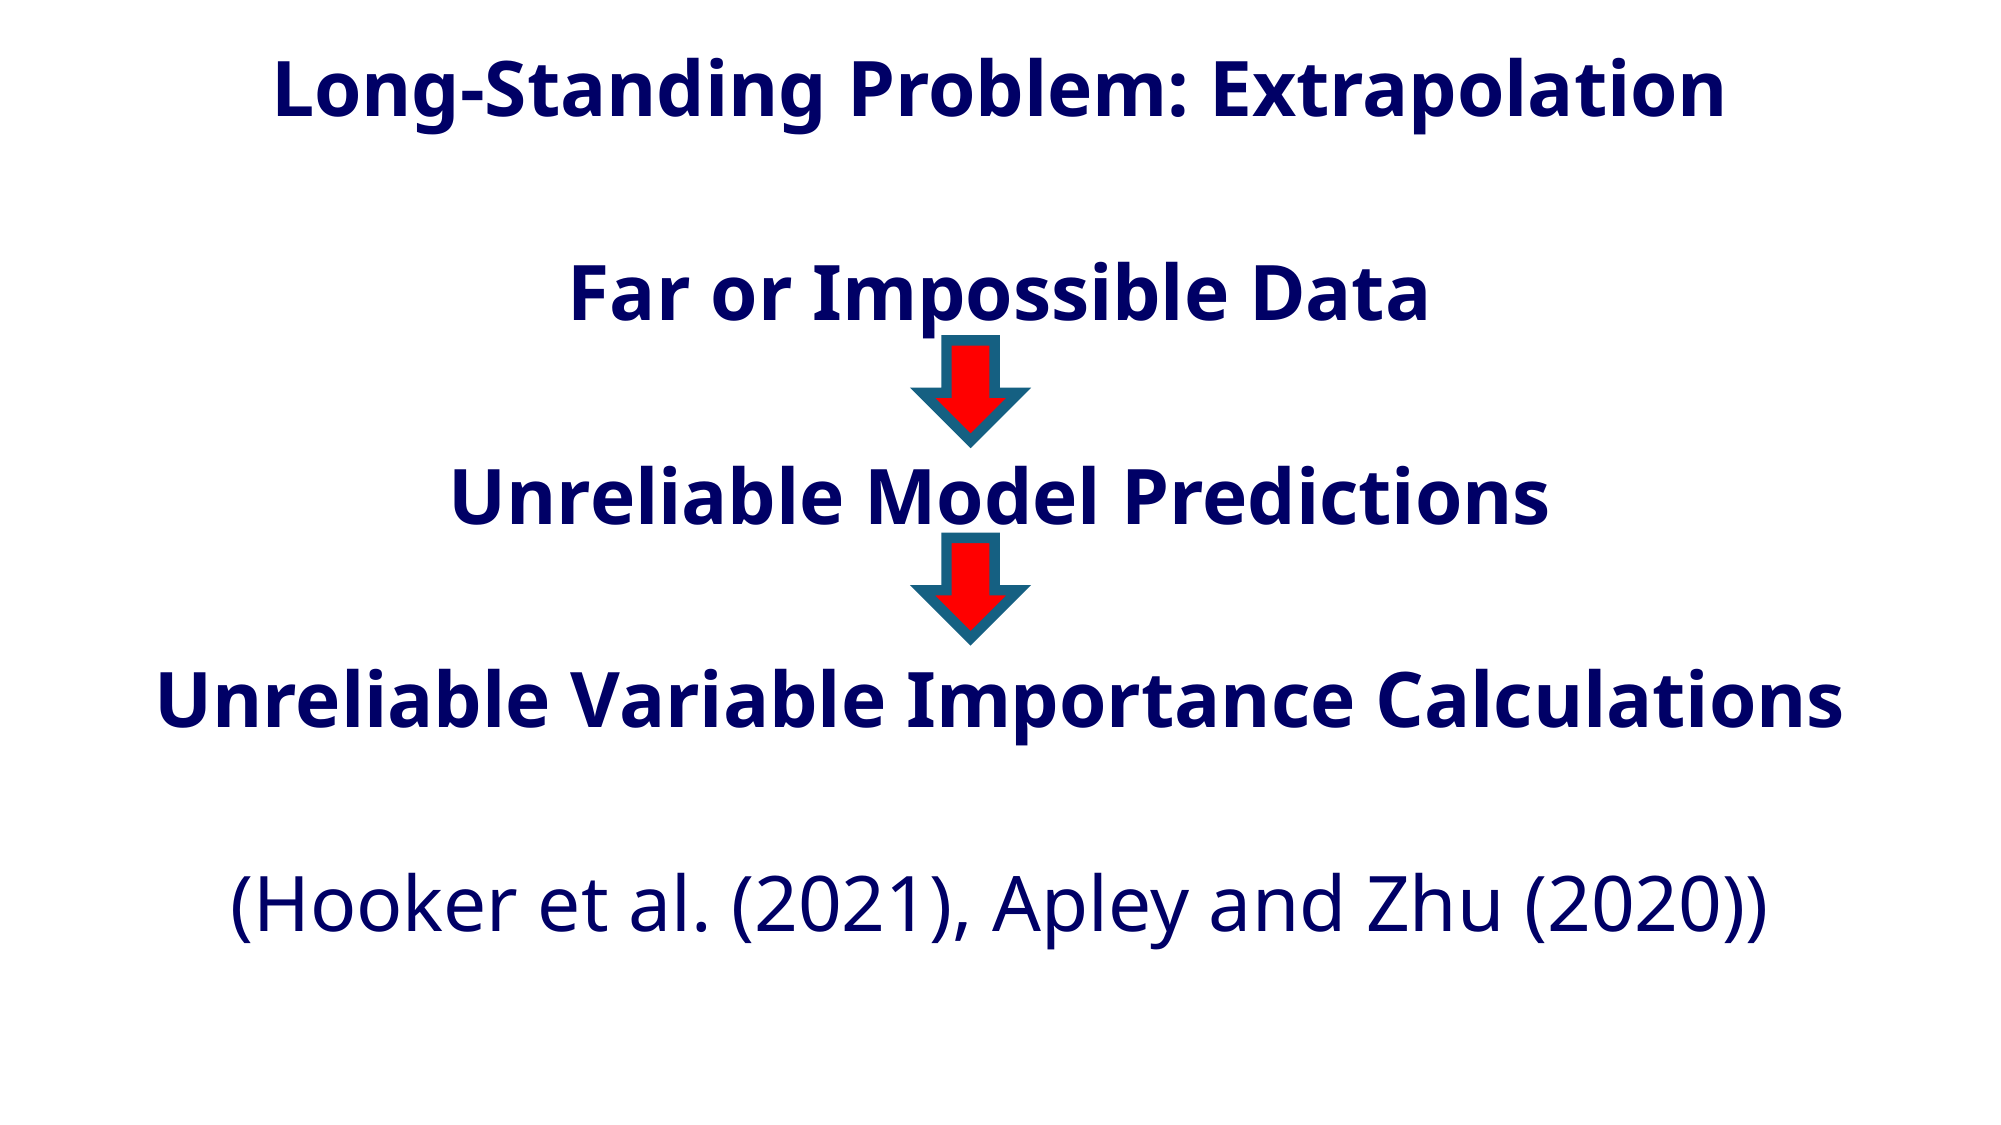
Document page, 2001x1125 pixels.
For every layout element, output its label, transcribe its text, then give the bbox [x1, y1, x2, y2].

text_box [918, 536, 1023, 641]
text_box [918, 338, 1023, 444]
list Long-Standing Problem: Extrapolation Far or Impossible Data Unreliable Model Predictions Unreliable Variable Importance Calculations (Hooker et al. (2021), Apley and Zhu (2020)) [137, 43, 1863, 991]
